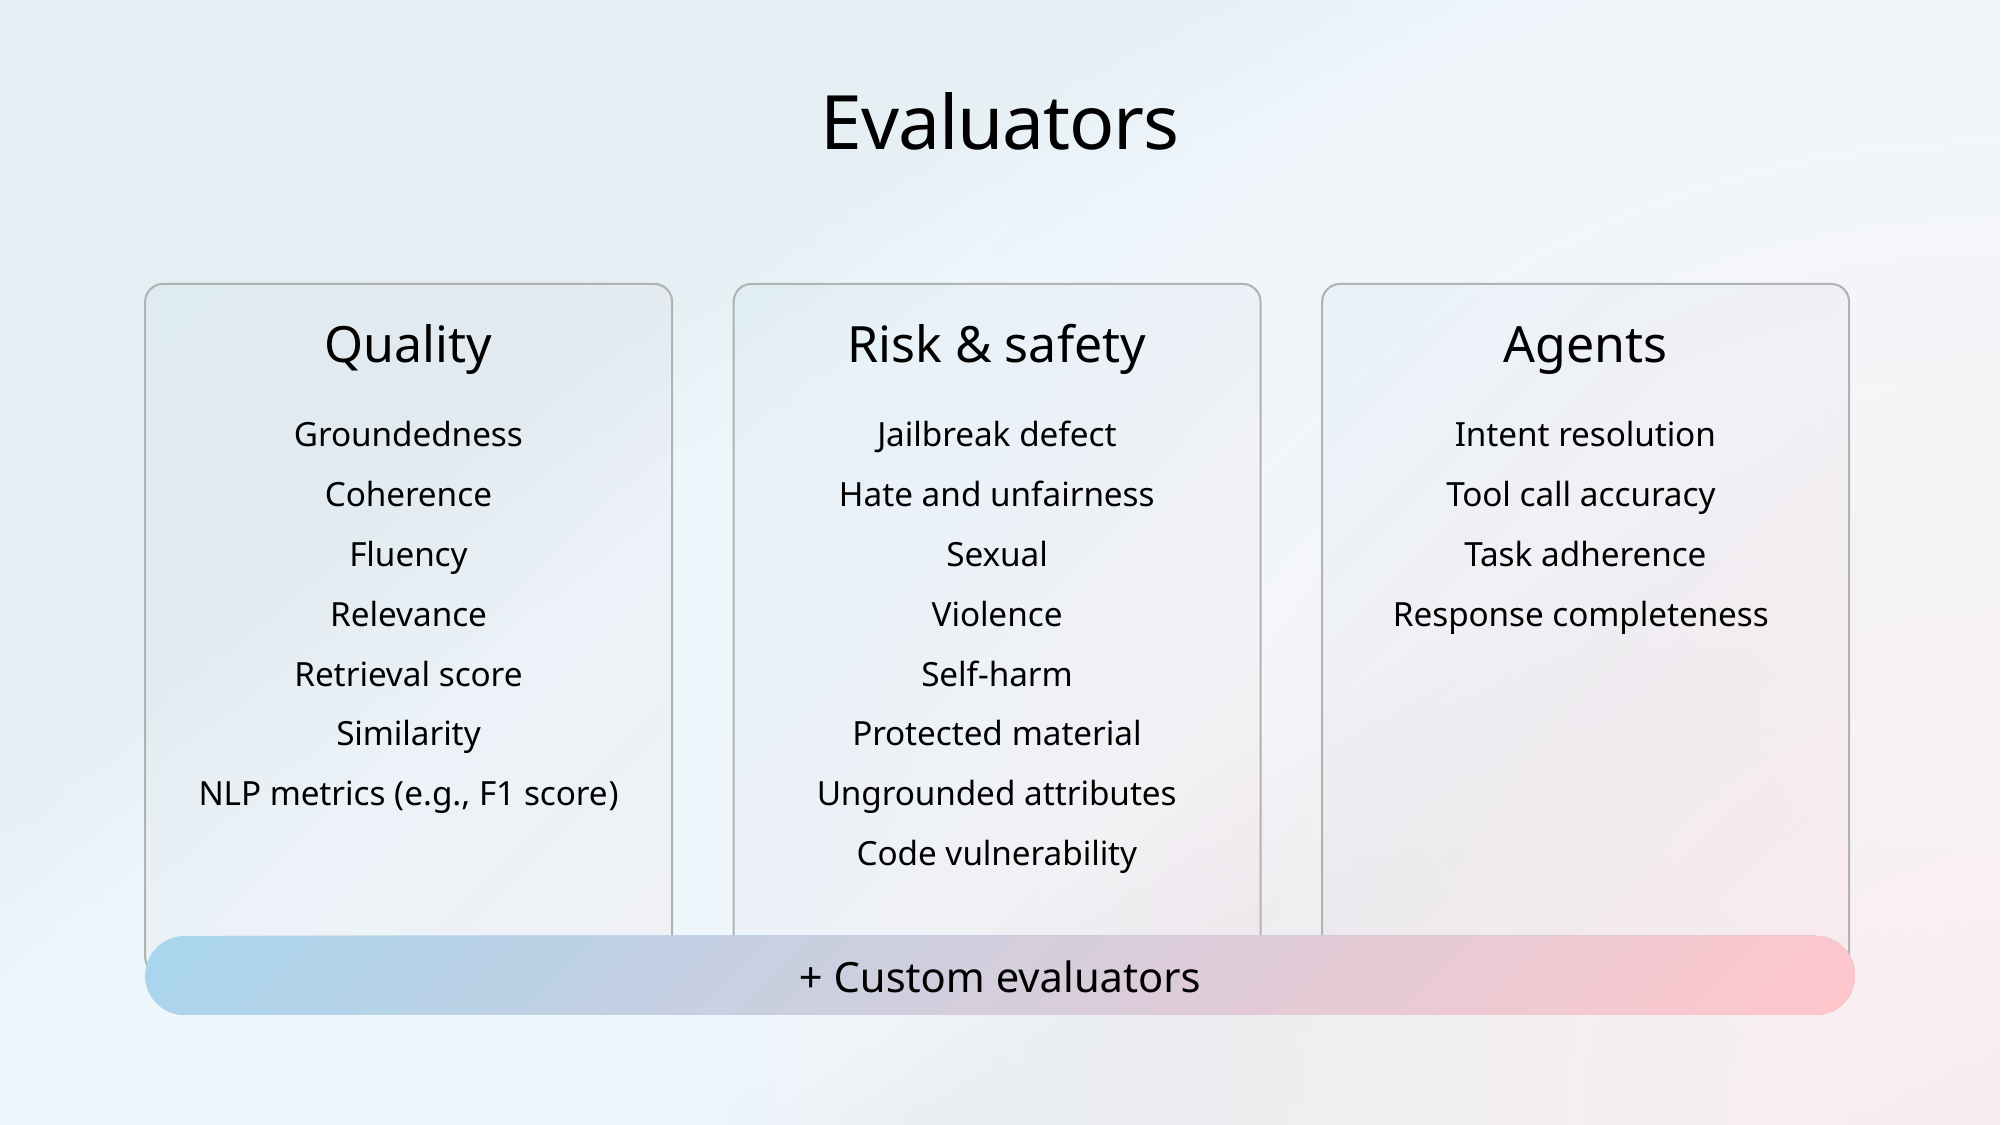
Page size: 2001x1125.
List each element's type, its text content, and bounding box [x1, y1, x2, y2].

title Evaluators [96, 75, 1904, 166]
text_box Agents Intent resolution Tool call accuracy Task adherence Response completeness [1321, 283, 1850, 953]
text_box Risk & safety Jailbreak defect Hate and unfairness Sexual Violence Self-harm Protected material Ungrounded attributes Code vulnerability [732, 283, 1262, 935]
text_box Quality Groundedness Coherence Fluency Relevance Retrieval score Similarity NLP metrics (e.g., F1 score) [144, 283, 673, 963]
text_box + Custom evaluators [144, 935, 1856, 1016]
picture [0, 0, 2001, 1125]
